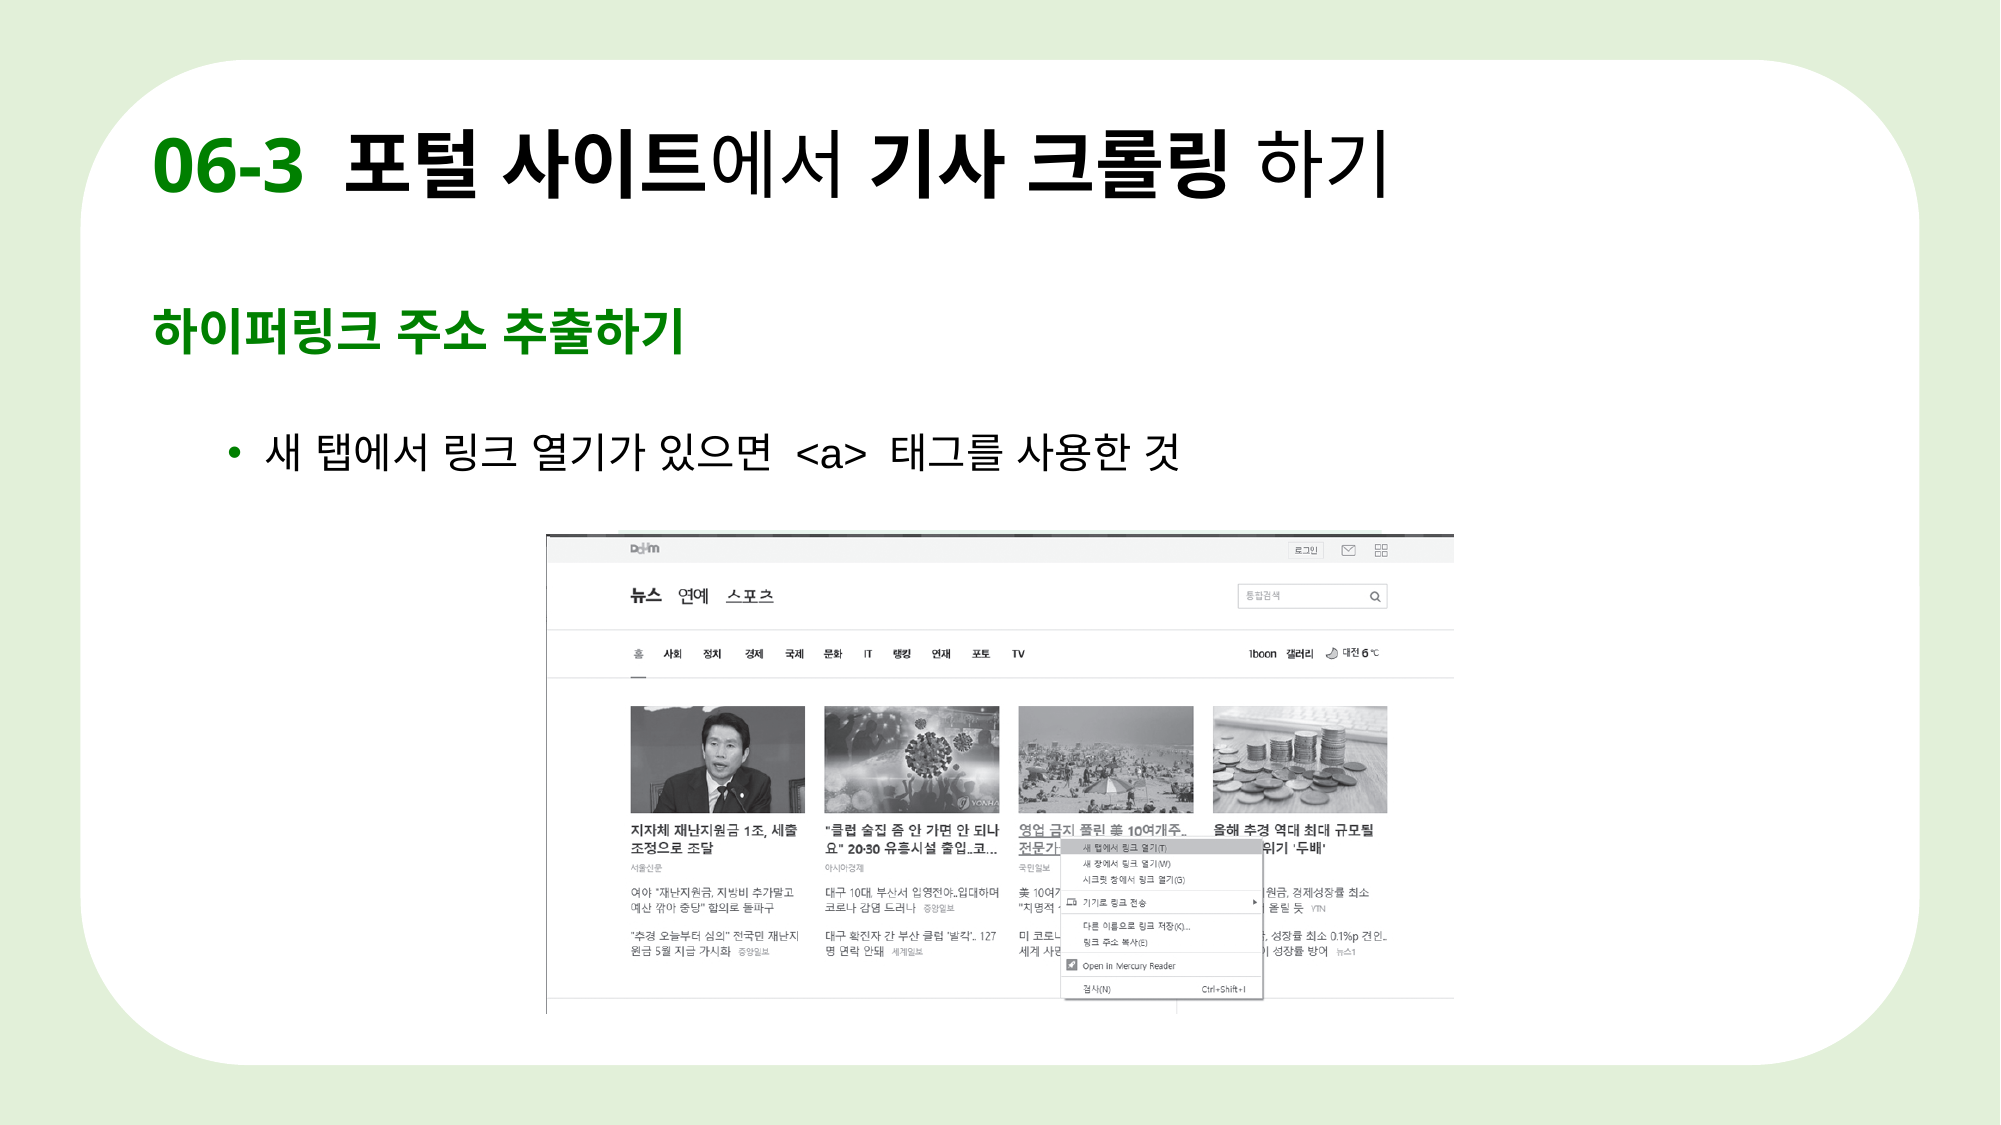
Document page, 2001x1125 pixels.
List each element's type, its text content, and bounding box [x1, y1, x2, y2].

picture [546, 534, 1454, 1014]
text_box [617, 529, 1383, 534]
list 하이퍼링크 주소 추출하기 새 탭에서 링크 열기가 있으면 <a> 태그를 사용한 것 [137, 299, 1863, 1014]
title 06-3 포털 사이트에서 기사 크롤링 하기 [137, 59, 1863, 278]
